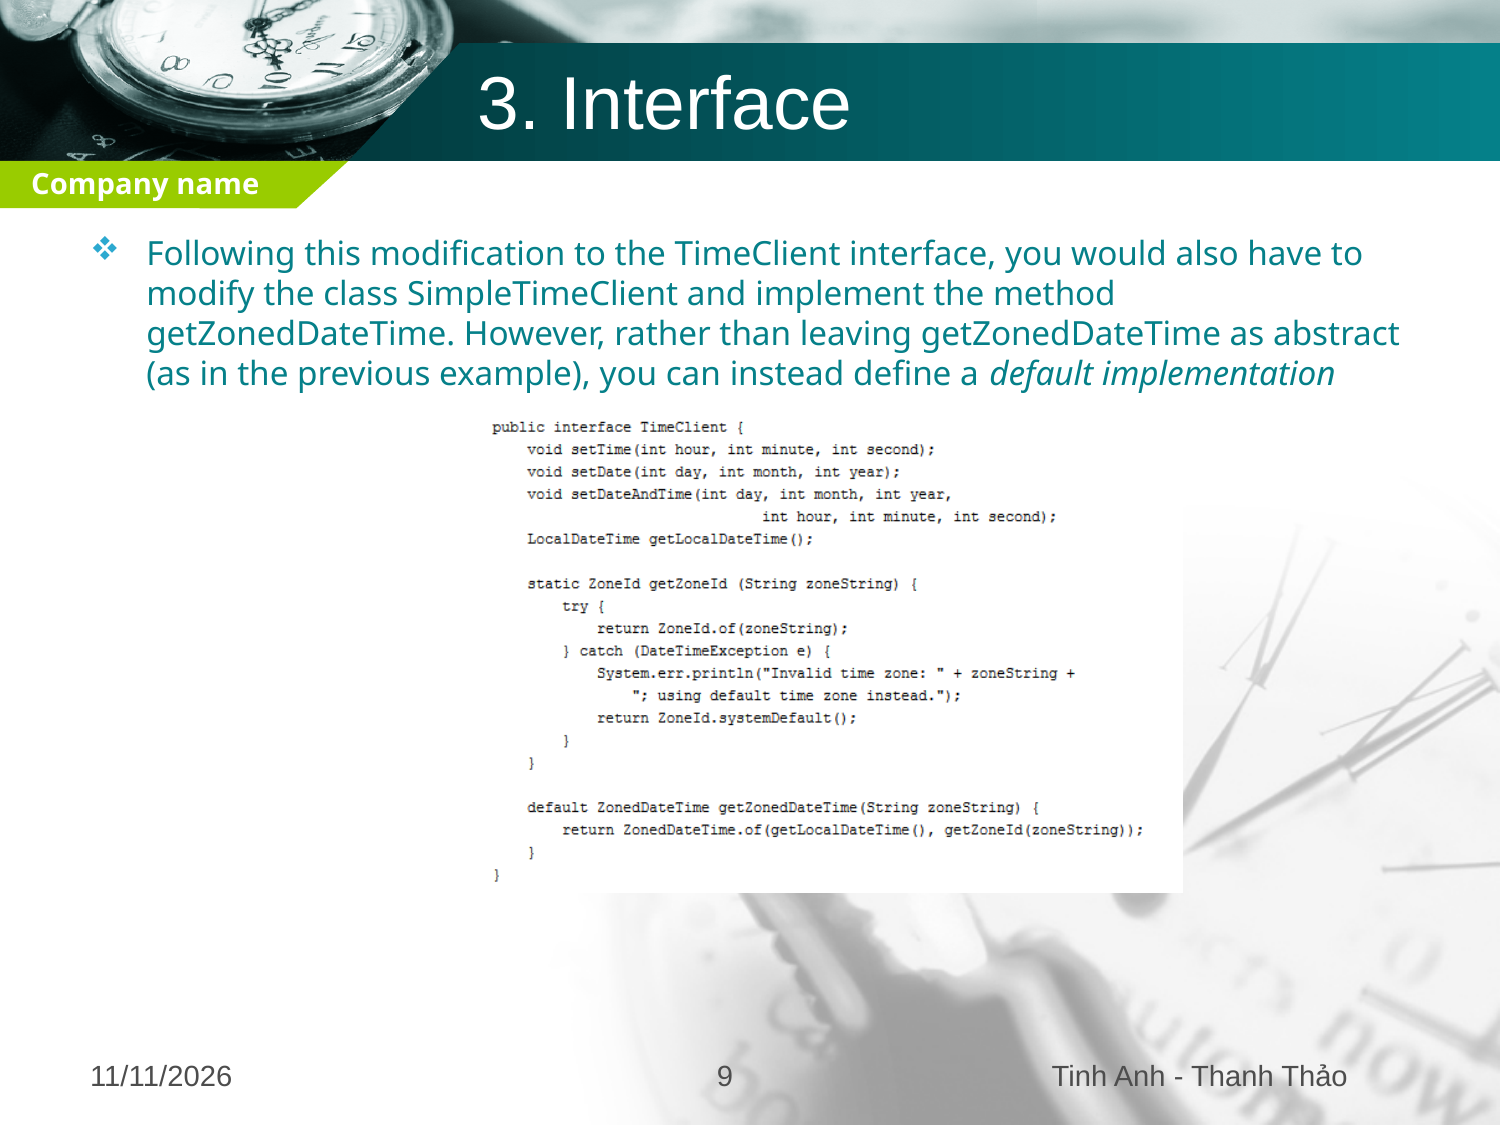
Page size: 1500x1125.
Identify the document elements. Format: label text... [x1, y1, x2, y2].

list Following this modification to the TimeClient interface, you would also have to modify the class SimpleTimeClient and implement the method getZonedDateTime. However, rather than leaving getZonedDateTime as abstract (as in the previous example), you can instead define a default implementation [75, 224, 1425, 1025]
title 3. Interface [462, 53, 1463, 146]
footer Tinh Anh - Thanh Thảo [975, 1050, 1425, 1103]
slide_number 9 [549, 1050, 900, 1103]
picture [513, 467, 1500, 1125]
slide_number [75, 1050, 488, 1103]
picture [474, 412, 1183, 893]
picture [0, 0, 1500, 160]
